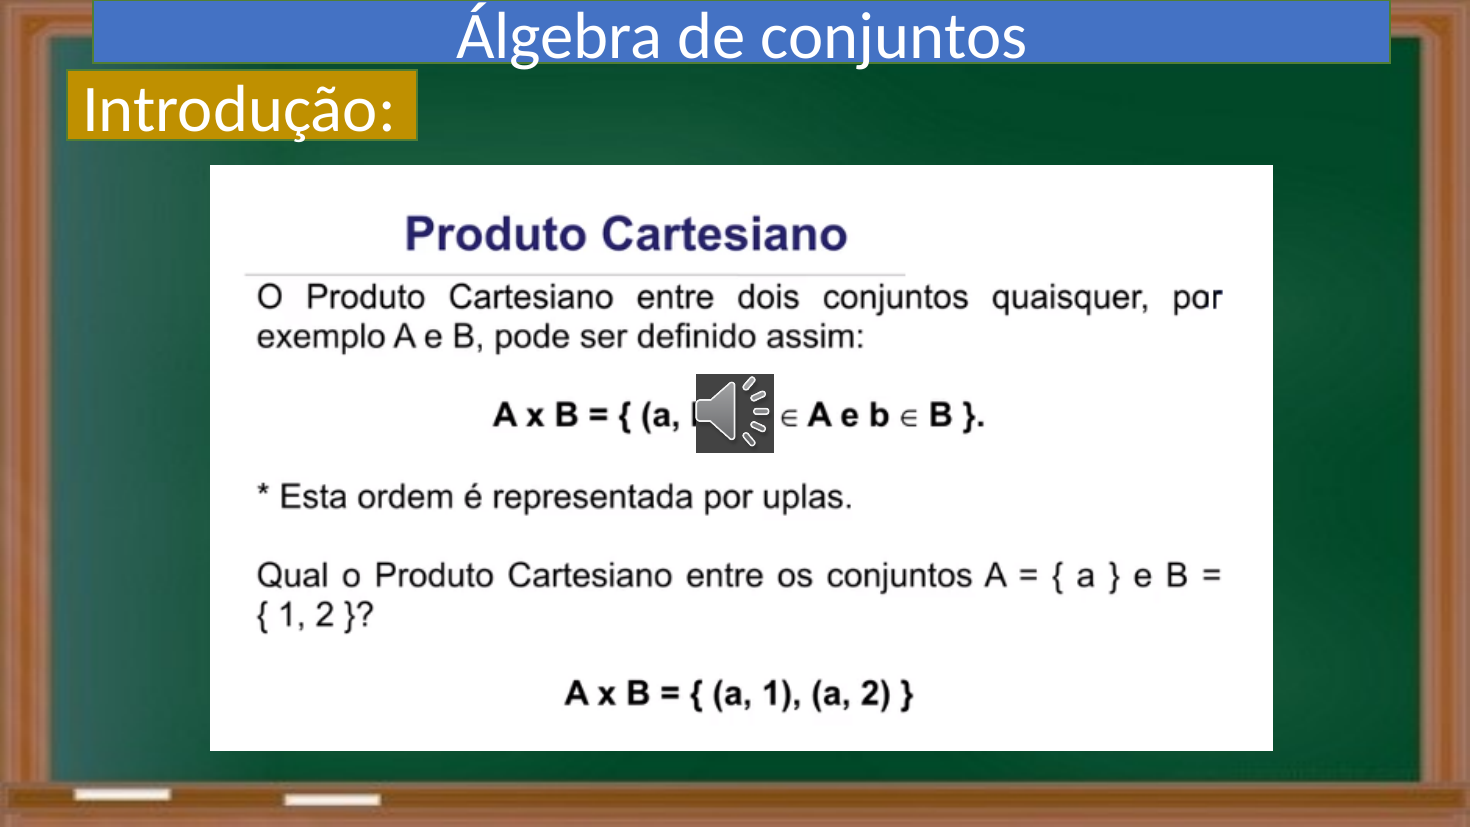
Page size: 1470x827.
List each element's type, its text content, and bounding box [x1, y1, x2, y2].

text_box Álgebra de conjuntos [93, 0, 1391, 64]
picture [0, 0, 1470, 827]
text_box Introdução: [67, 70, 418, 140]
